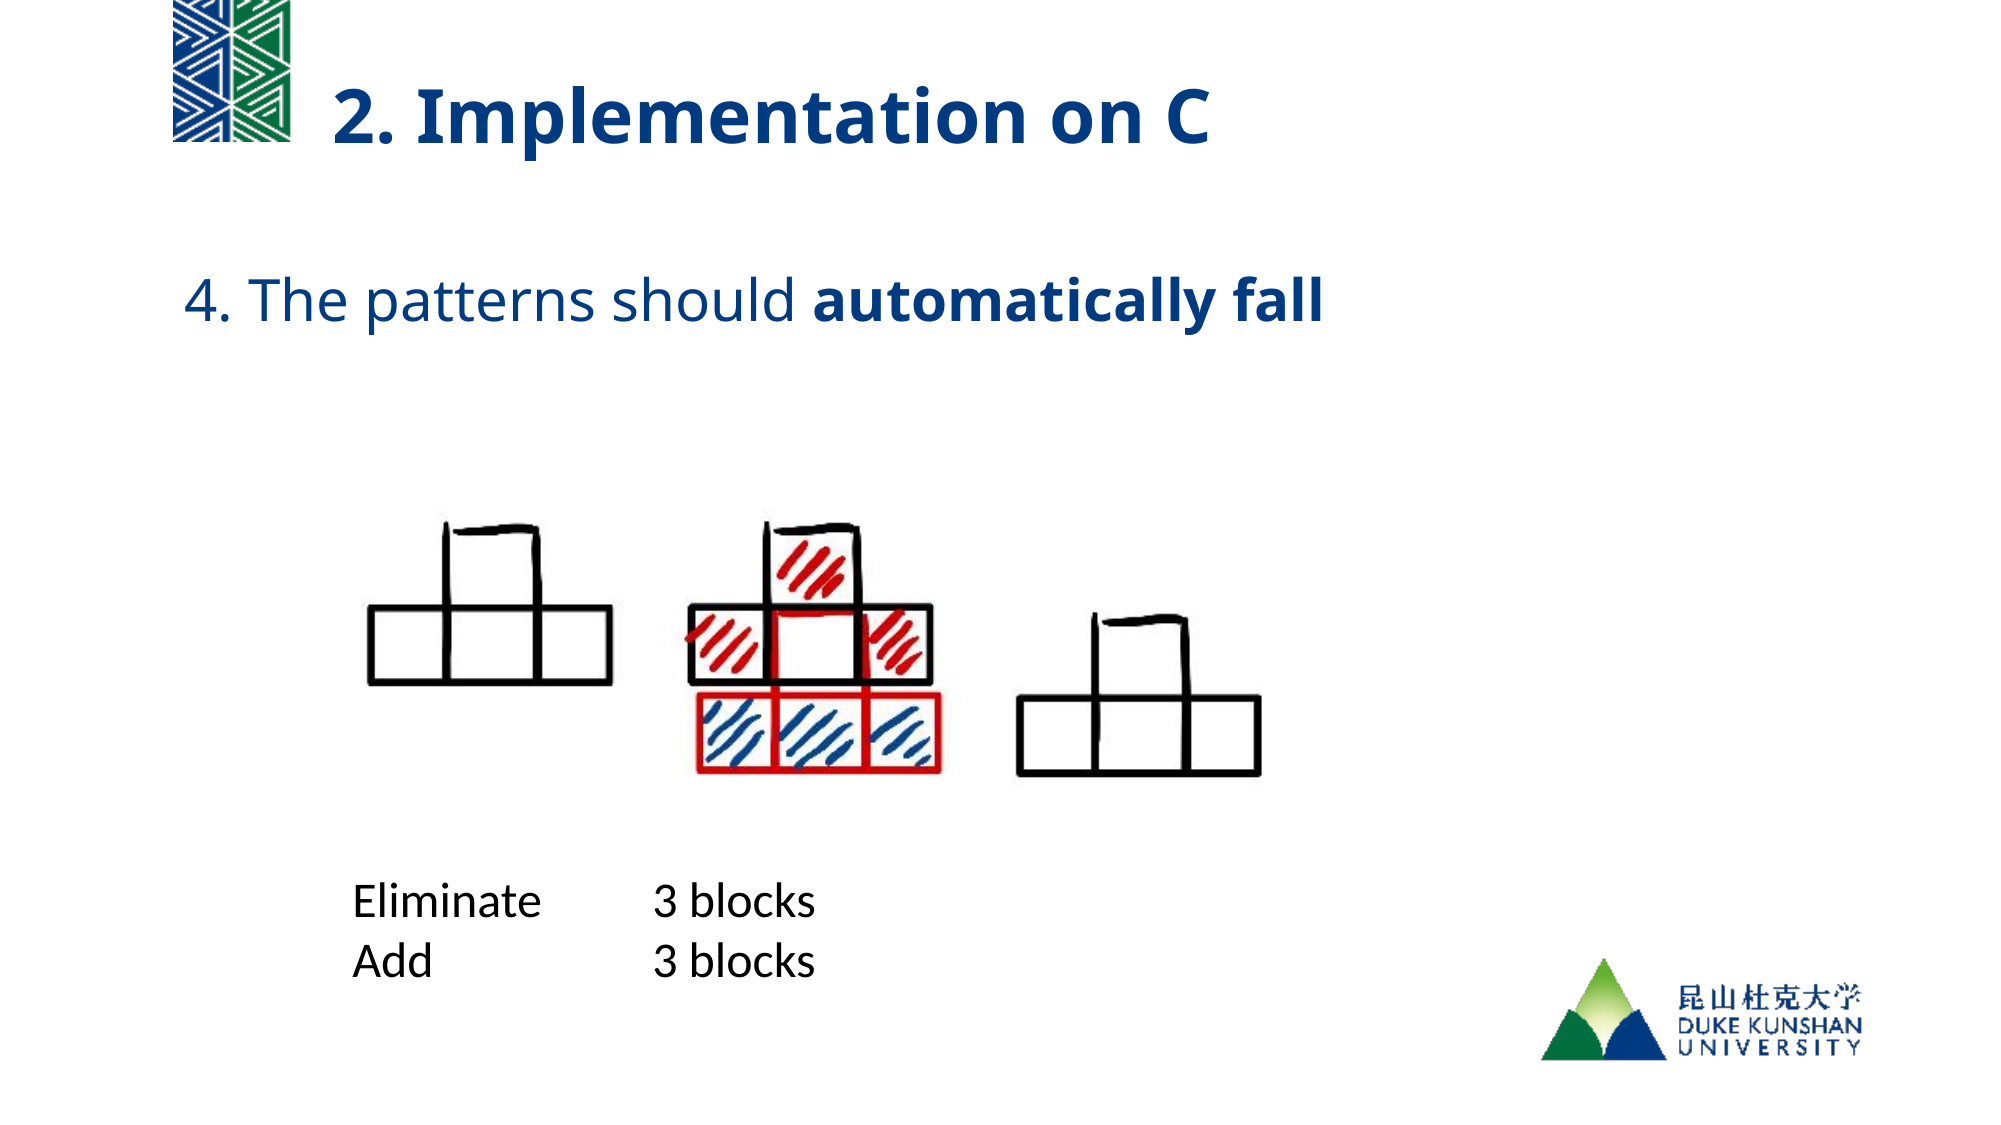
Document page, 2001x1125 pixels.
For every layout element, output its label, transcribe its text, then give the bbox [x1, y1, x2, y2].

picture [173, 0, 292, 142]
text_box Eliminate 3 blocks Add 3 blocks [337, 860, 1035, 996]
title 2. Implementation on C [317, 45, 1883, 136]
list 4. The patterns should automatically fall [169, 263, 1831, 386]
picture [337, 497, 1302, 791]
picture [1540, 956, 1863, 1062]
